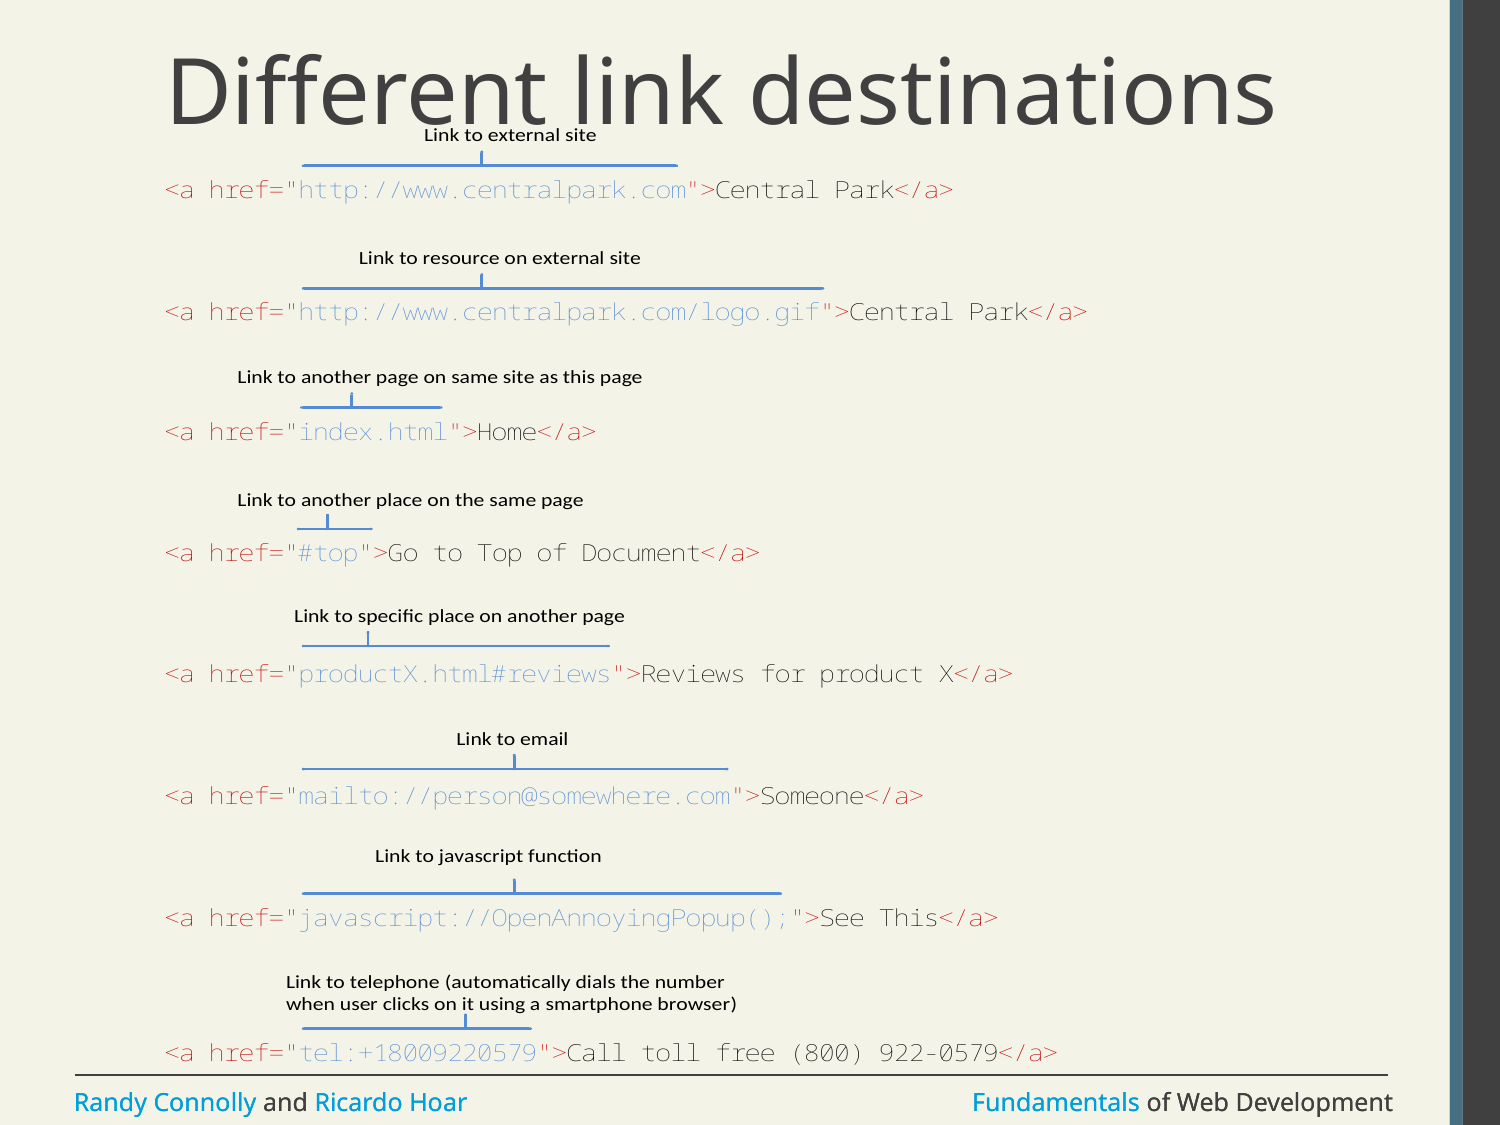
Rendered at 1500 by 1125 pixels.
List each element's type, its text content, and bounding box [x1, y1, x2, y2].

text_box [153, 117, 1201, 1076]
title Different link destinations [150, 24, 1450, 200]
